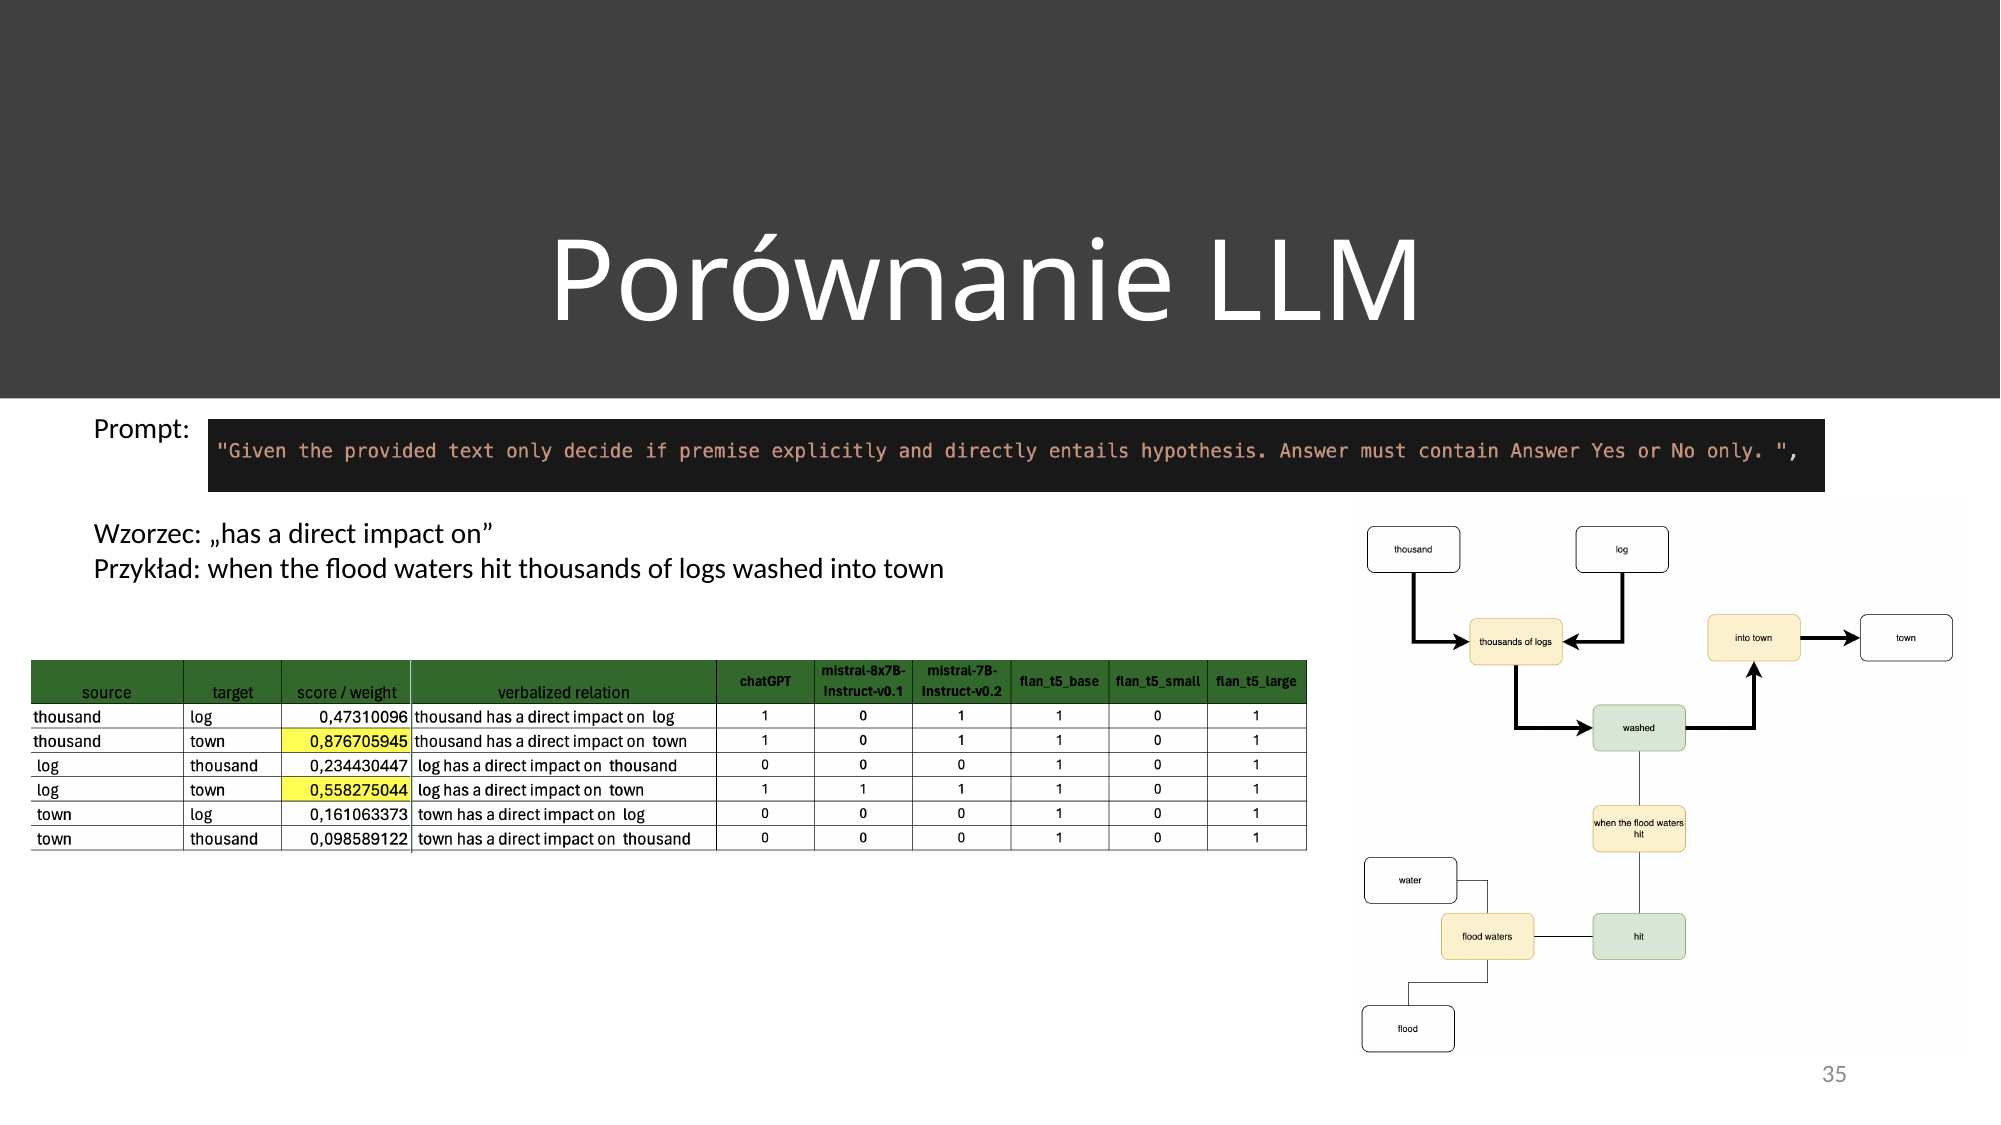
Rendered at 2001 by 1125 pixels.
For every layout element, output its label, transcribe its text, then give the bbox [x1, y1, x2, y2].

text_box [0, 0, 2000, 399]
slide_number 35 [1412, 1056, 1863, 1103]
text_box Prompt: Wzorzec: „has a direct impact on” Przykład: when the flood waters hit thousands of logs washed into town [78, 401, 1936, 627]
picture [31, 660, 1307, 854]
picture [208, 419, 1825, 492]
title Porównanie LLM [139, 49, 1863, 353]
picture [1350, 498, 1969, 1056]
